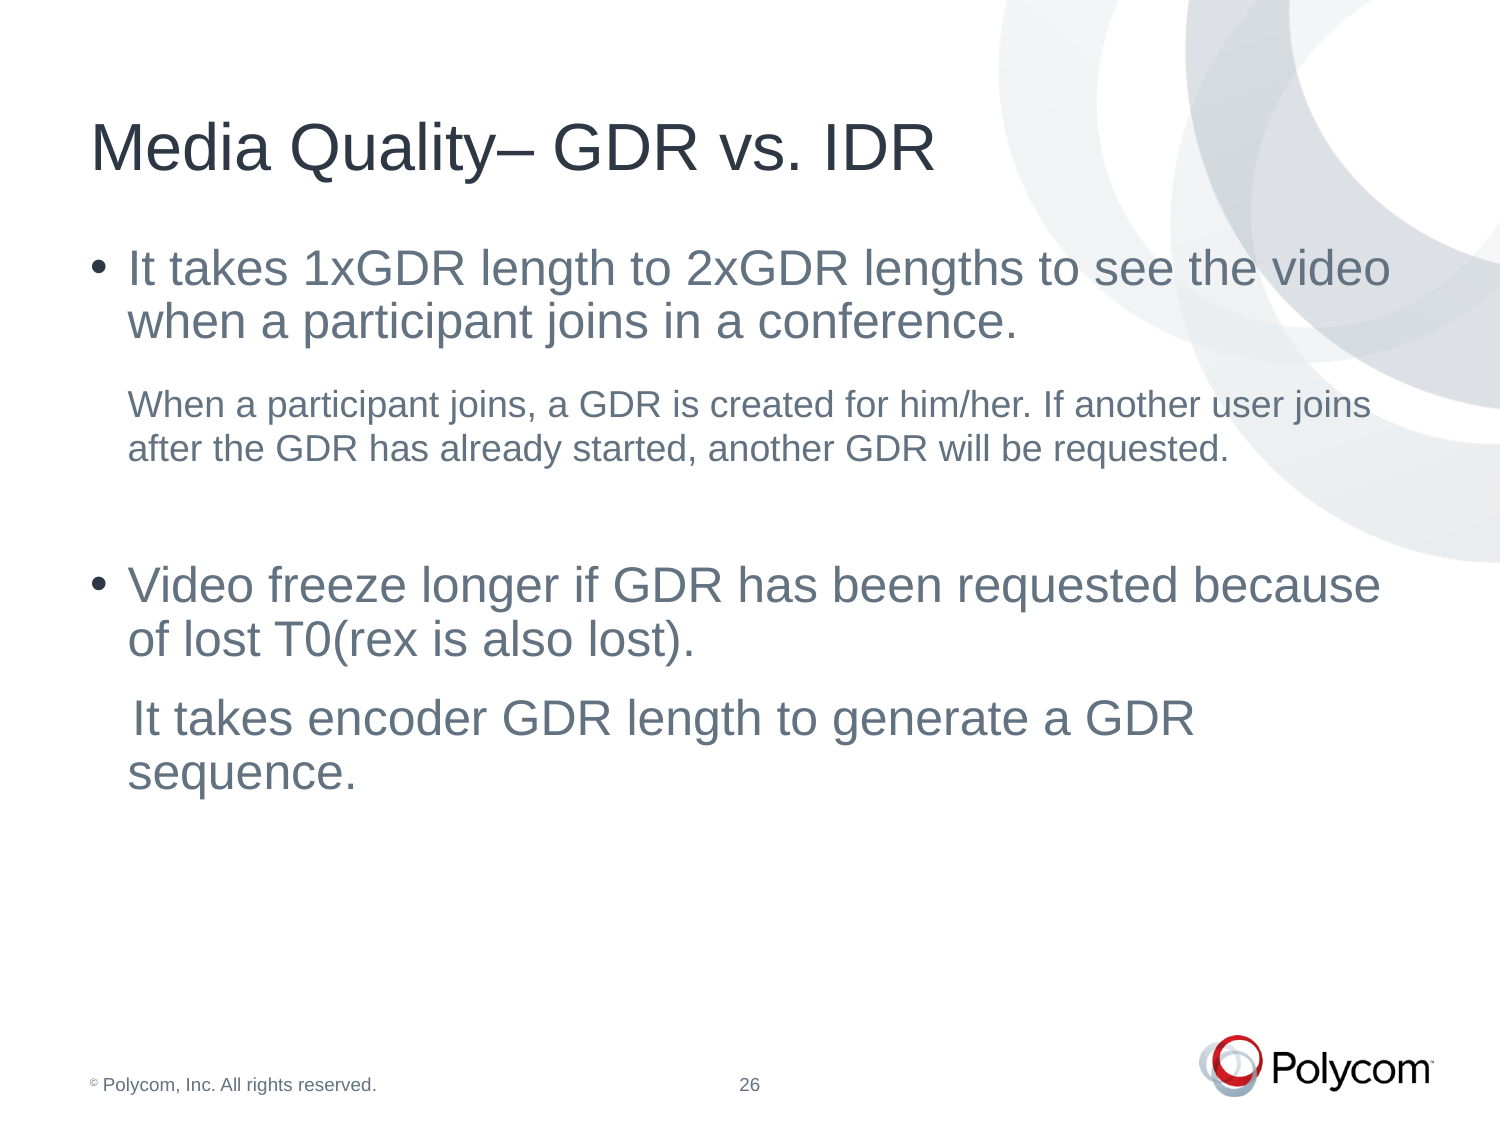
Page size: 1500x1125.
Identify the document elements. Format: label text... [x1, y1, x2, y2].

picture [1199, 1035, 1434, 1097]
title Media Quality– GDR vs. IDR [75, 87, 1425, 193]
list It takes 1xGDR length to 2xGDR lengths to see the video when a participant joins in a conference. When a participant joins, a GDR is created for him/her. If another user joins after the GDR has already started, another GDR will be requested. Video freeze longer if GDR has been requested because of lost T0(rex is also lost). It takes encoder GDR length to generate a GDR sequence. [75, 234, 1425, 1002]
